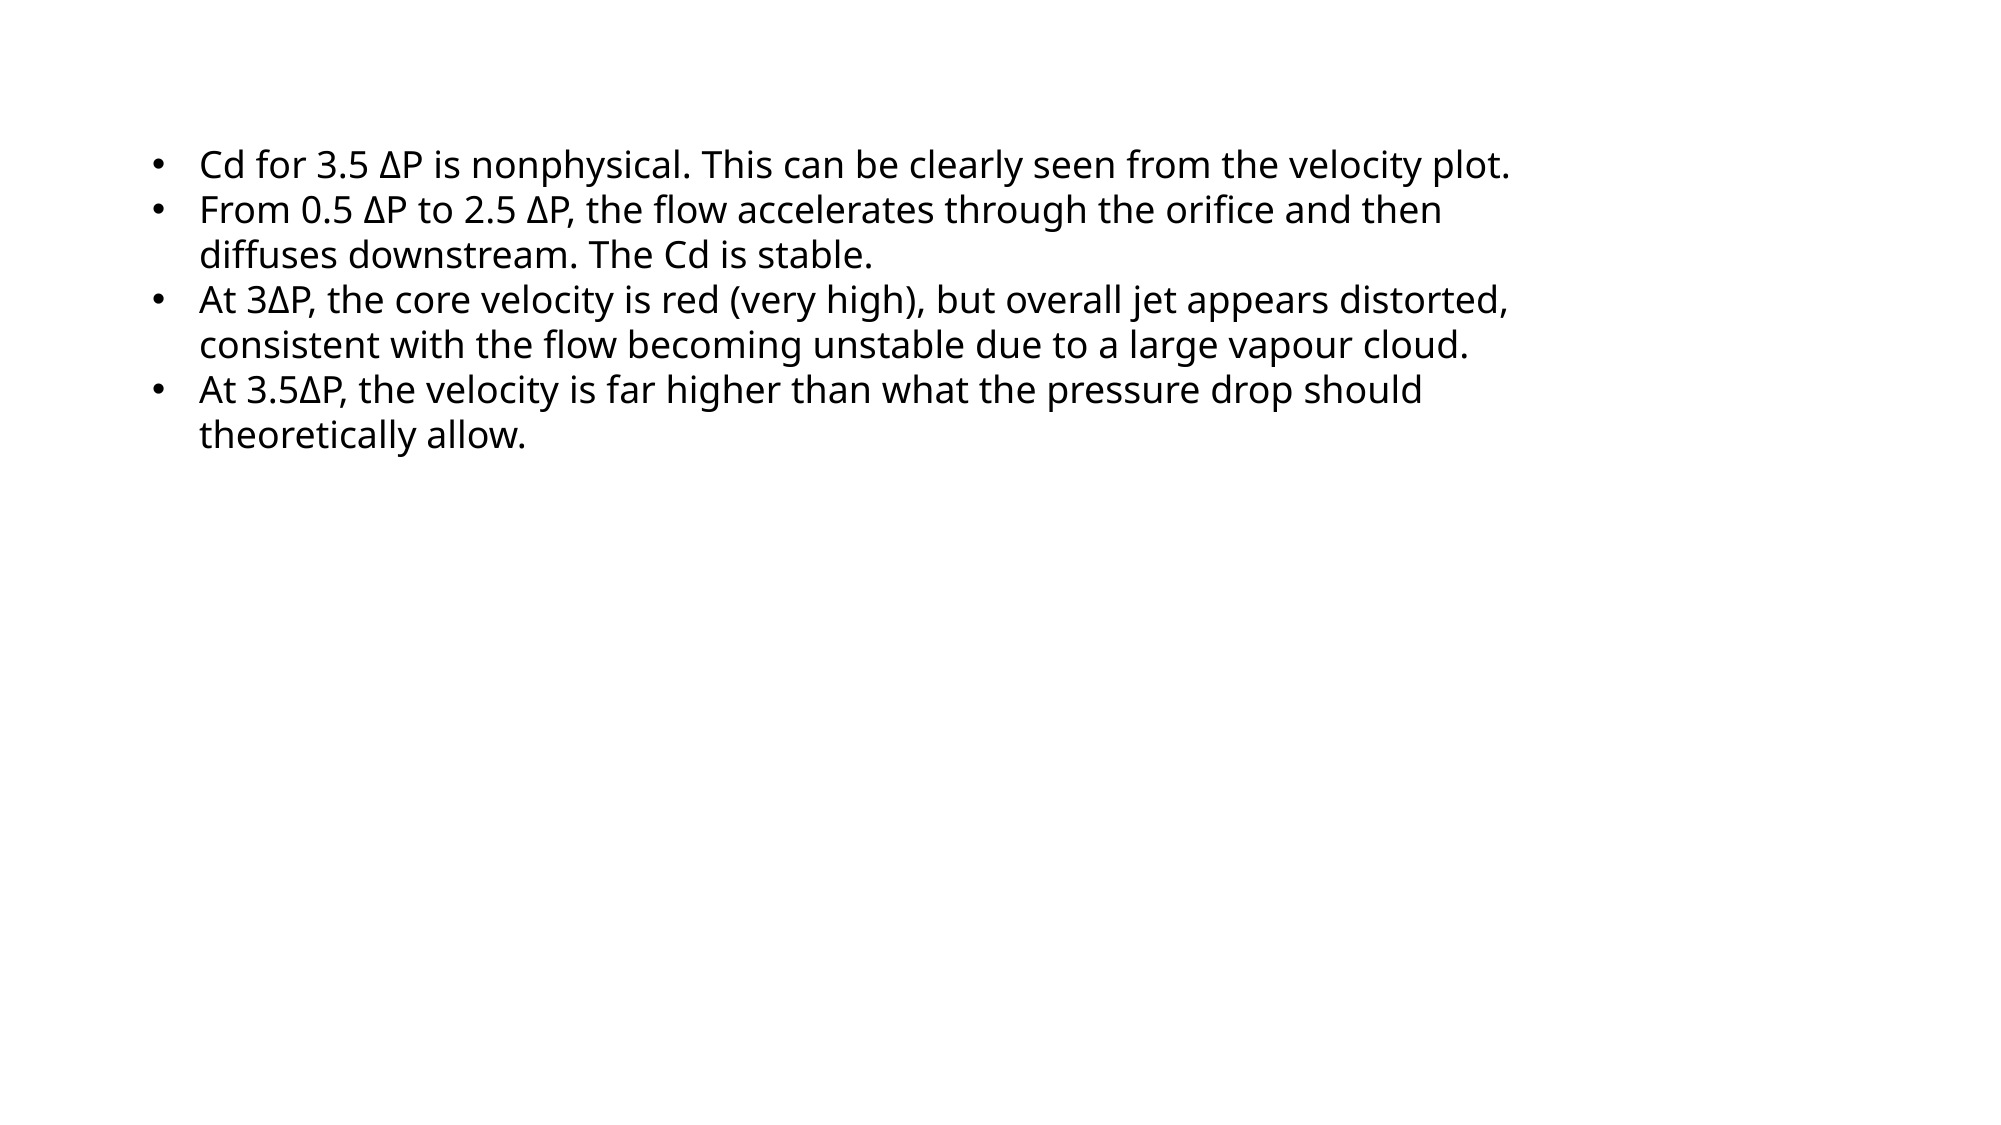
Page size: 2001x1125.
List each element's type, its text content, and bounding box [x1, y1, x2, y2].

text_box Cd for 3.5 ΔP is nonphysical. This can be clearly seen from the velocity plot. From 0.5 ΔP to 2.5 ΔP, the flow accelerates through the orifice and then diffuses downstream. The Cd is stable. At 3ΔP, the core velocity is red (very high), but overall jet appears distorted, consistent with the flow becoming unstable due to a large vapour cloud. At 3.5ΔP, the velocity is far higher than what the pressure drop should theoretically allow. [137, 133, 1587, 464]
